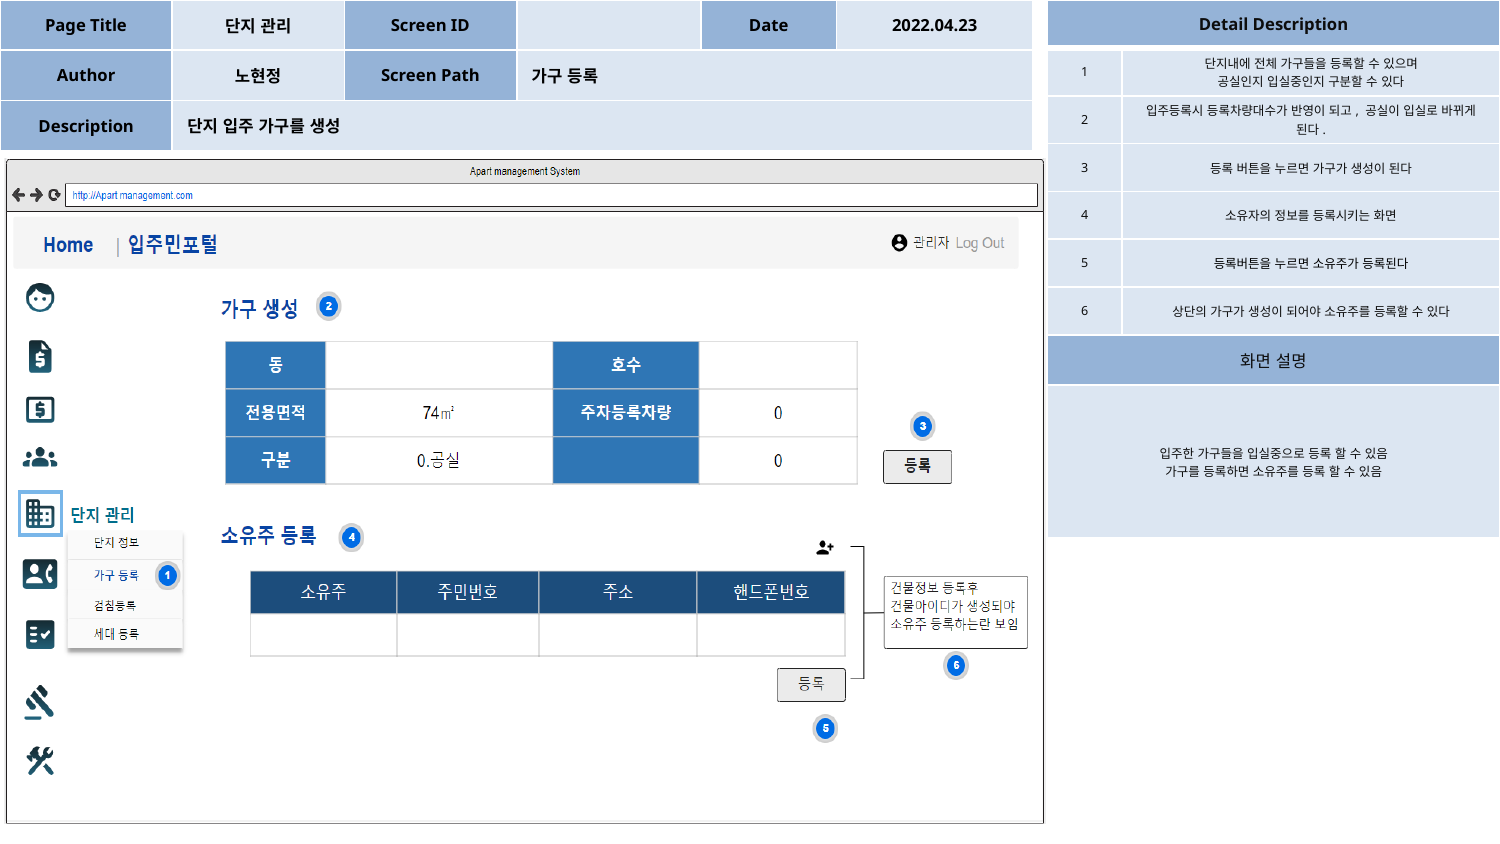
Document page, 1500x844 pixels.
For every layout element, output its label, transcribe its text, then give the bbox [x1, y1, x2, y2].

table_cell 화면 설명 [1049, 336, 1499, 384]
table_header Date [702, 1, 836, 49]
table_header Page Title [1, 1, 171, 49]
table_cell 1 [1048, 51, 1121, 95]
table_cell 상단의 가구가 생성이 되어야 소유주를 등록할 수 있다 [1123, 288, 1499, 334]
table_header 단지 관리 [173, 1, 344, 49]
table_cell 노현정 [173, 51, 344, 100]
table_cell 단지 입주 가구를 생성 [173, 101, 1032, 150]
table_cell 4 [1049, 192, 1121, 238]
table_cell 등록 버튼을 누르면 가구가 생성이 된다 [1123, 144, 1499, 191]
table_cell 입주등록시 등록차량대수가 반영이 되고, 공실이 입실로 바뀌게 된다. [1123, 97, 1499, 143]
picture [4, 158, 1046, 824]
table_cell 입주한 가구들을 입실중으로 등록 할 수 있음 가구를 등록하면 소유주를 등록 할 수 있음 [1049, 386, 1499, 537]
table_header Screen ID [345, 1, 516, 49]
table_cell 2 [1048, 97, 1121, 143]
table_cell 등록버튼을 누르면 소유주가 등록된다 [1123, 240, 1499, 286]
table_cell 가구 등록 [518, 51, 1032, 100]
table_cell 5 [1049, 240, 1121, 286]
table_cell 단지내에 전체 가구들을 등록할 수 있으며 공실인지 입실중인지 구분할 수 있다 [1123, 51, 1499, 95]
table_header [518, 1, 700, 49]
table_cell 6 [1049, 288, 1121, 334]
table_cell Description [1, 101, 171, 150]
table_cell 소유자의 정보를 등록시키는 화면 [1123, 192, 1499, 238]
table_header Detail Description [1048, 1, 1499, 45]
table_cell Author [1, 51, 171, 100]
table_cell Screen Path [345, 51, 516, 100]
table_cell 3 [1048, 144, 1121, 191]
table_header 2022.04.23 [837, 1, 1032, 49]
